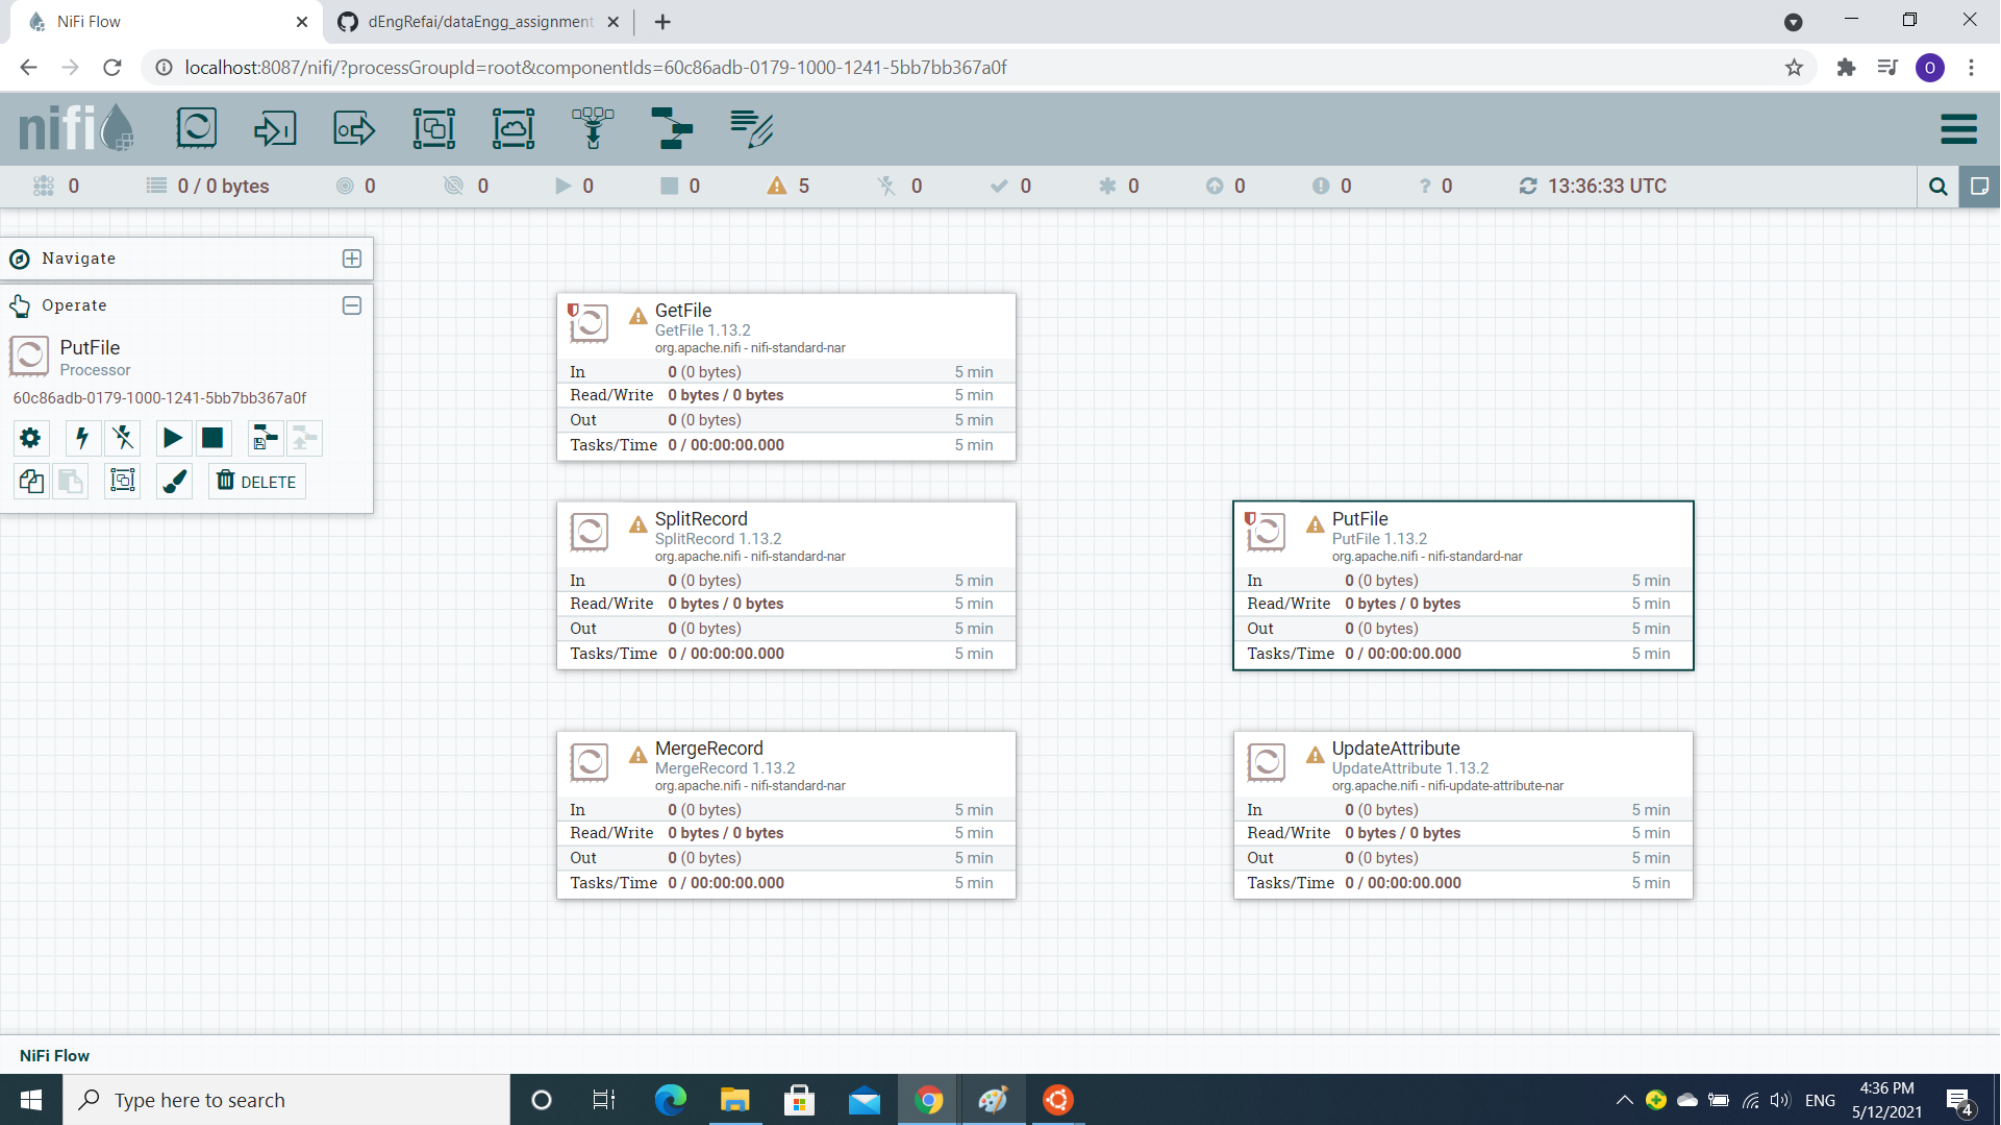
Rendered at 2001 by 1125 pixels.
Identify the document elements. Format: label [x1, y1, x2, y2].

list [0, 0, 2000, 1125]
